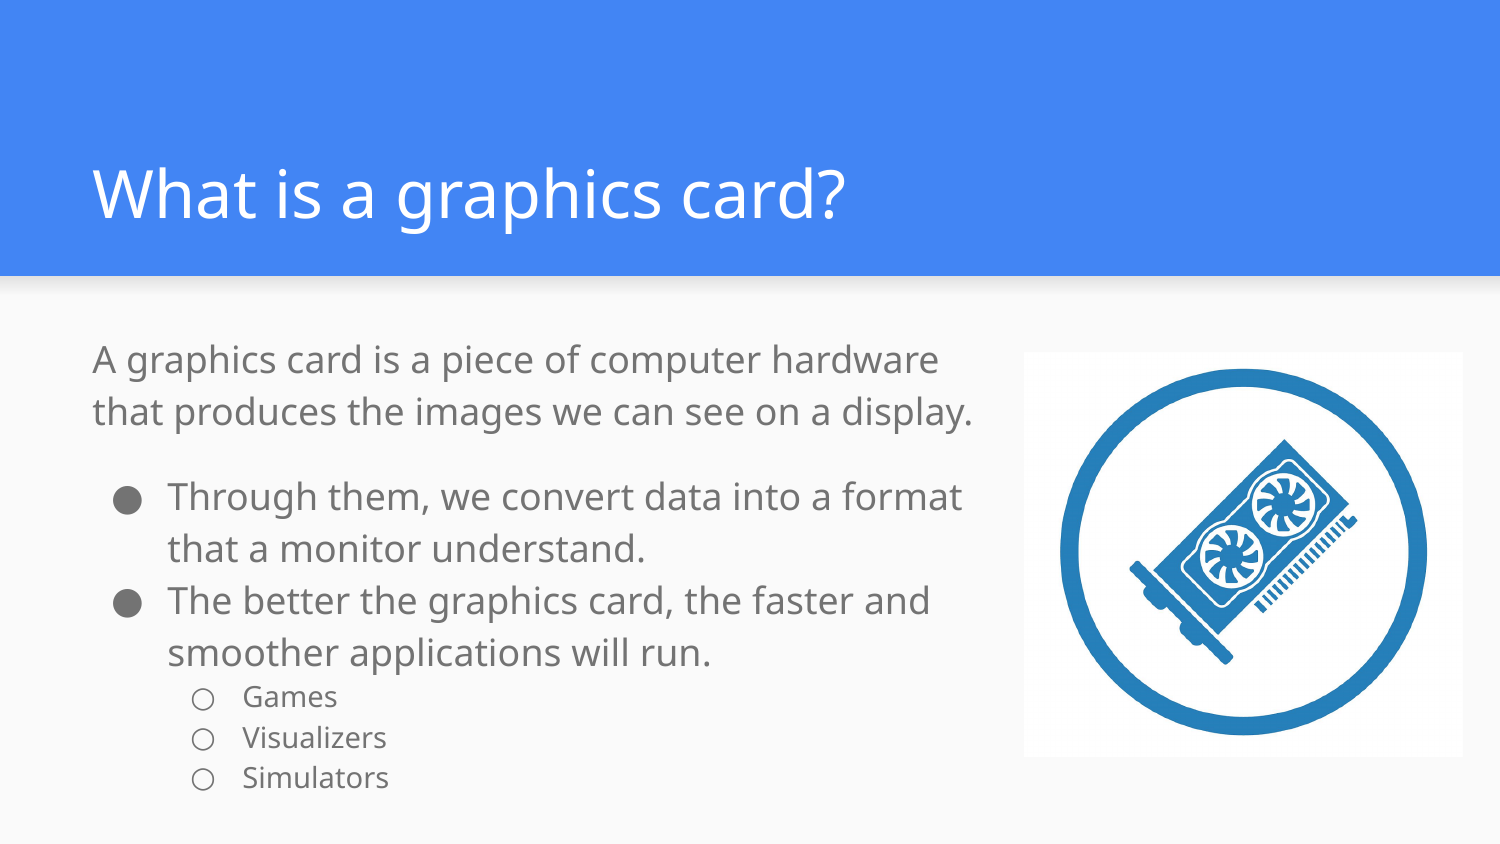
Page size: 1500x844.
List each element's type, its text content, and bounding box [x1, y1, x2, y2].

title What is a graphics card? [77, 121, 1427, 248]
picture [1023, 351, 1464, 757]
list A graphics card is a piece of computer hardware that produces the images we can see on a display. Through them, we convert data into a format that a monitor understand. The better the graphics card, the faster and smoother applications will run. Games Visualizers Simulators [77, 314, 1025, 760]
